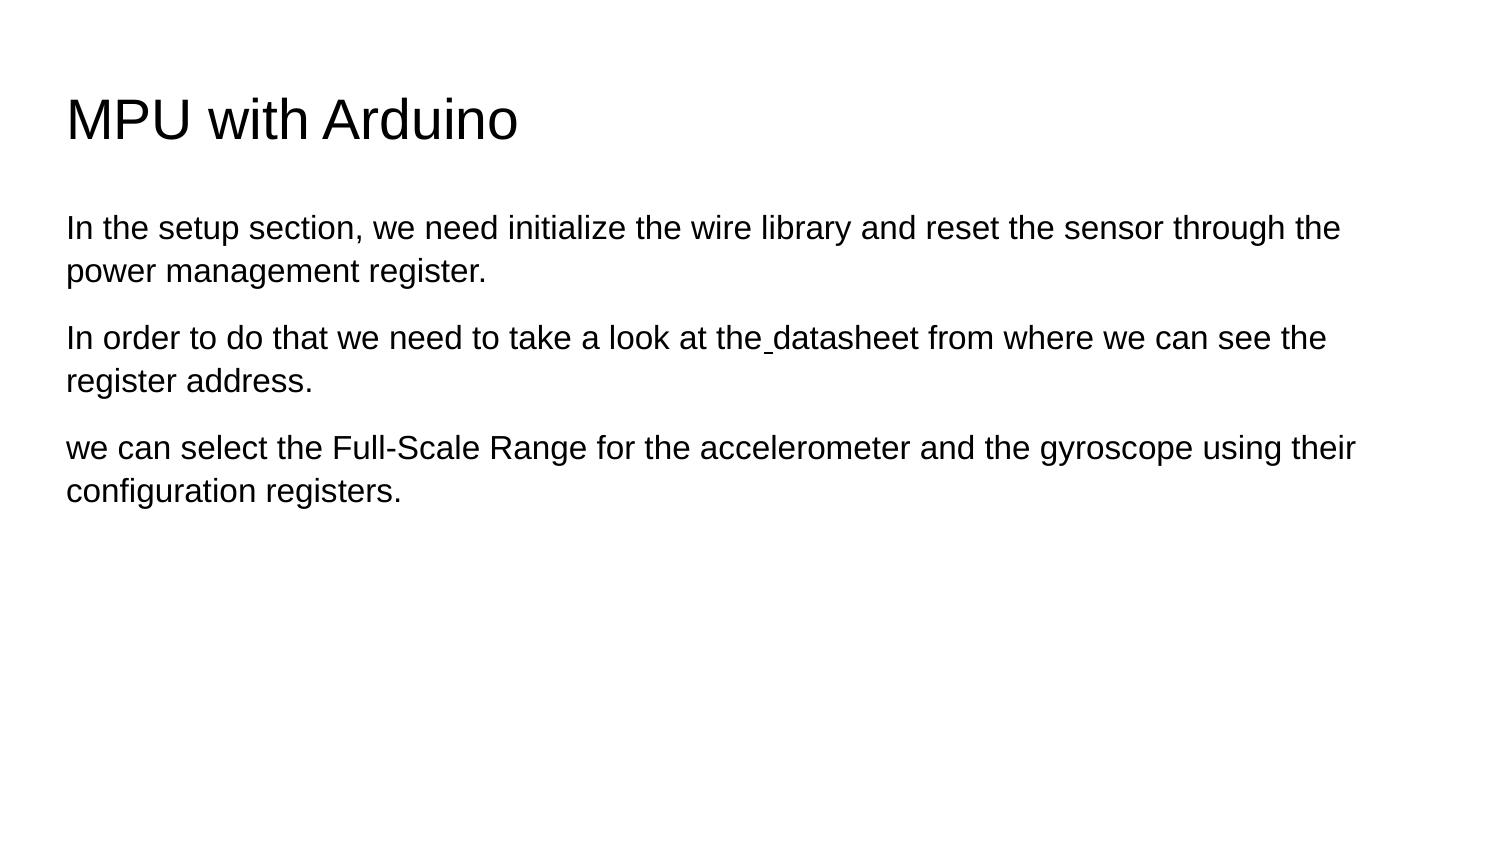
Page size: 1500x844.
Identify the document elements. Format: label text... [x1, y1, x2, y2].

title MPU with Arduino [51, 72, 1449, 167]
list In the setup section, we need initialize the wire library and reset the sensor through the power management register. In order to do that we need to take a look at the datasheet from where we can see the register address. we can select the Full-Scale Range for the accelerometer and the gyroscope using their configuration registers. [51, 189, 1449, 750]
